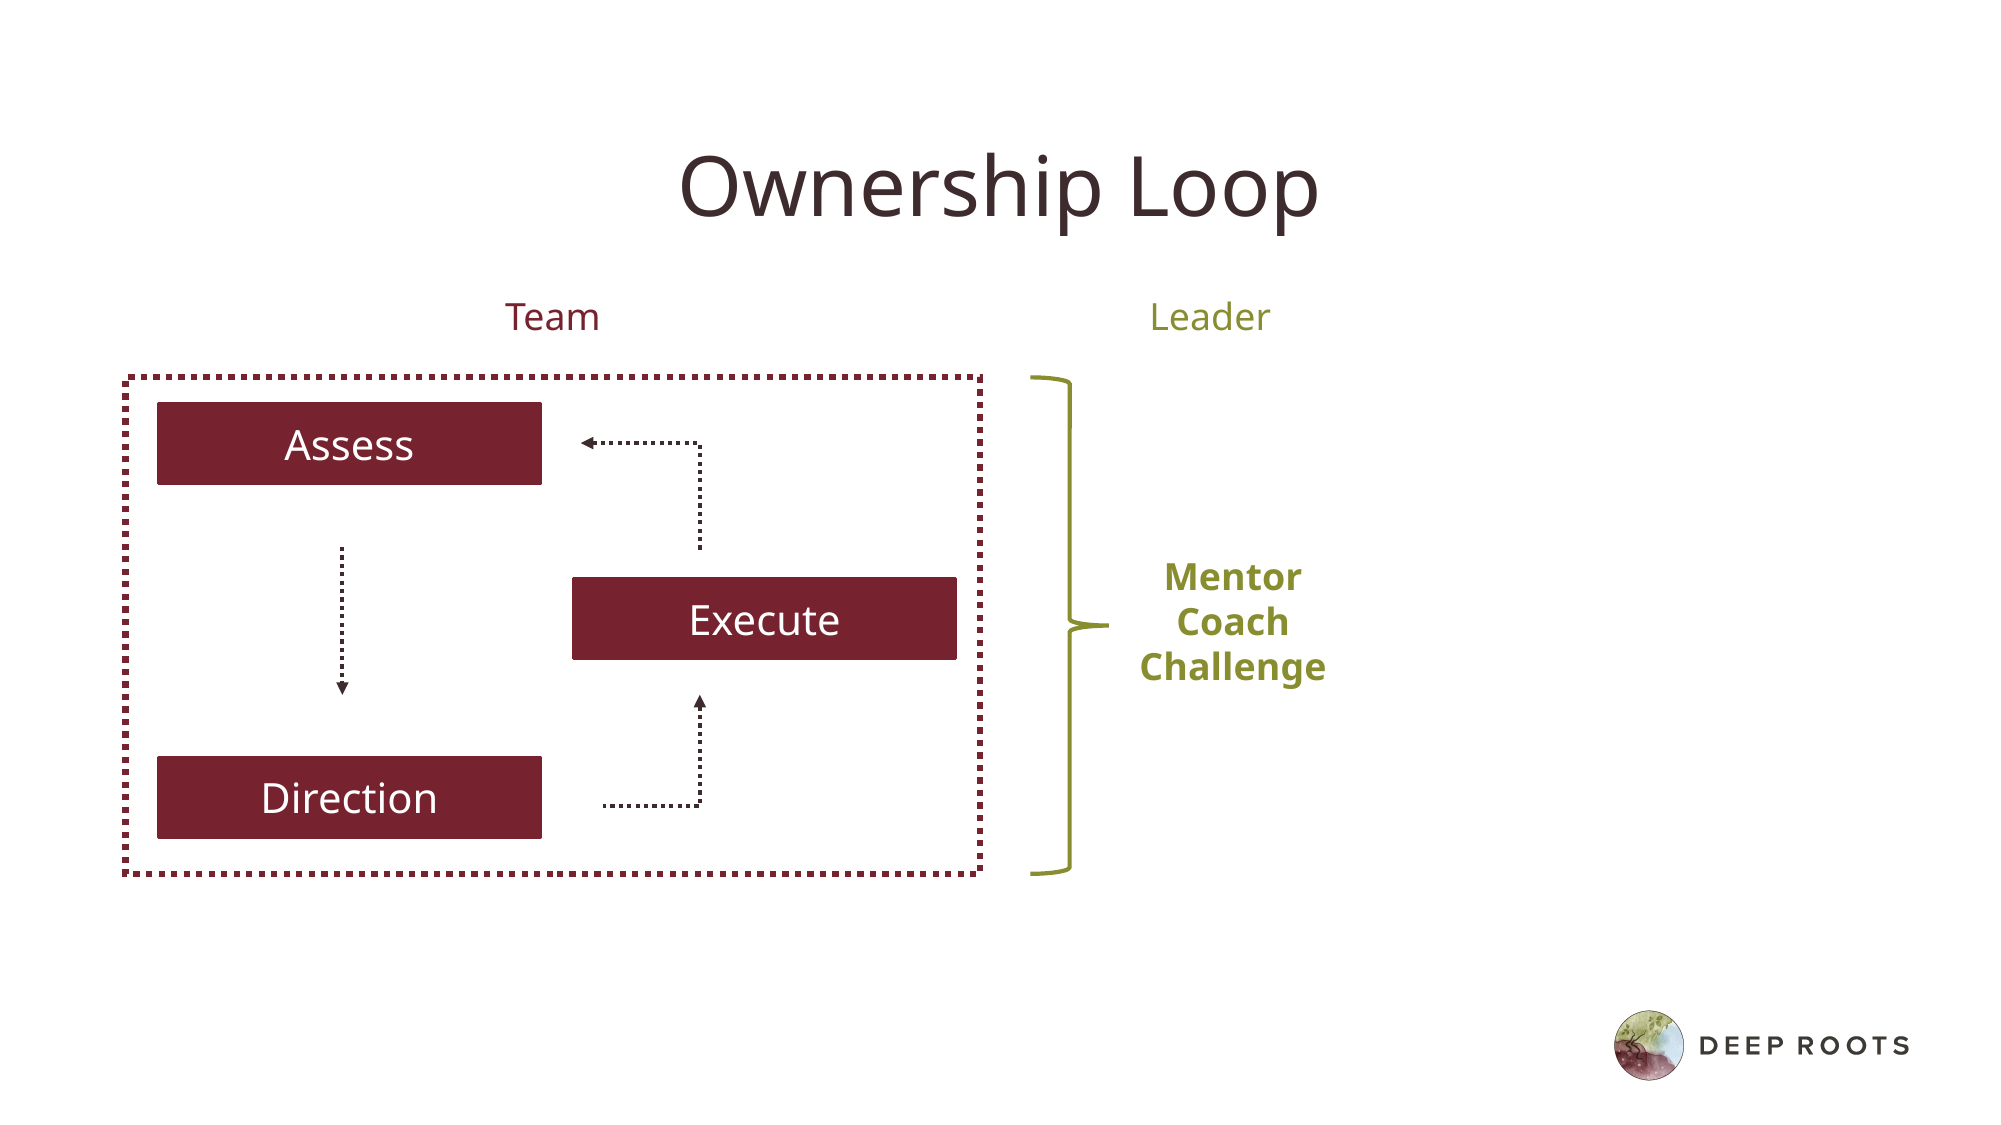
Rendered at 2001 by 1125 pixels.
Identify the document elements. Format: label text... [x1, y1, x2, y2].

text_box Team [125, 285, 981, 346]
text_box [125, 376, 981, 875]
text_box Mentor Coach Challenge [1042, 545, 1424, 695]
picture [1602, 996, 1920, 1094]
text_box Leader [1019, 285, 1401, 346]
title Ownership Loop [99, 99, 1900, 280]
text_box [1030, 376, 1071, 875]
